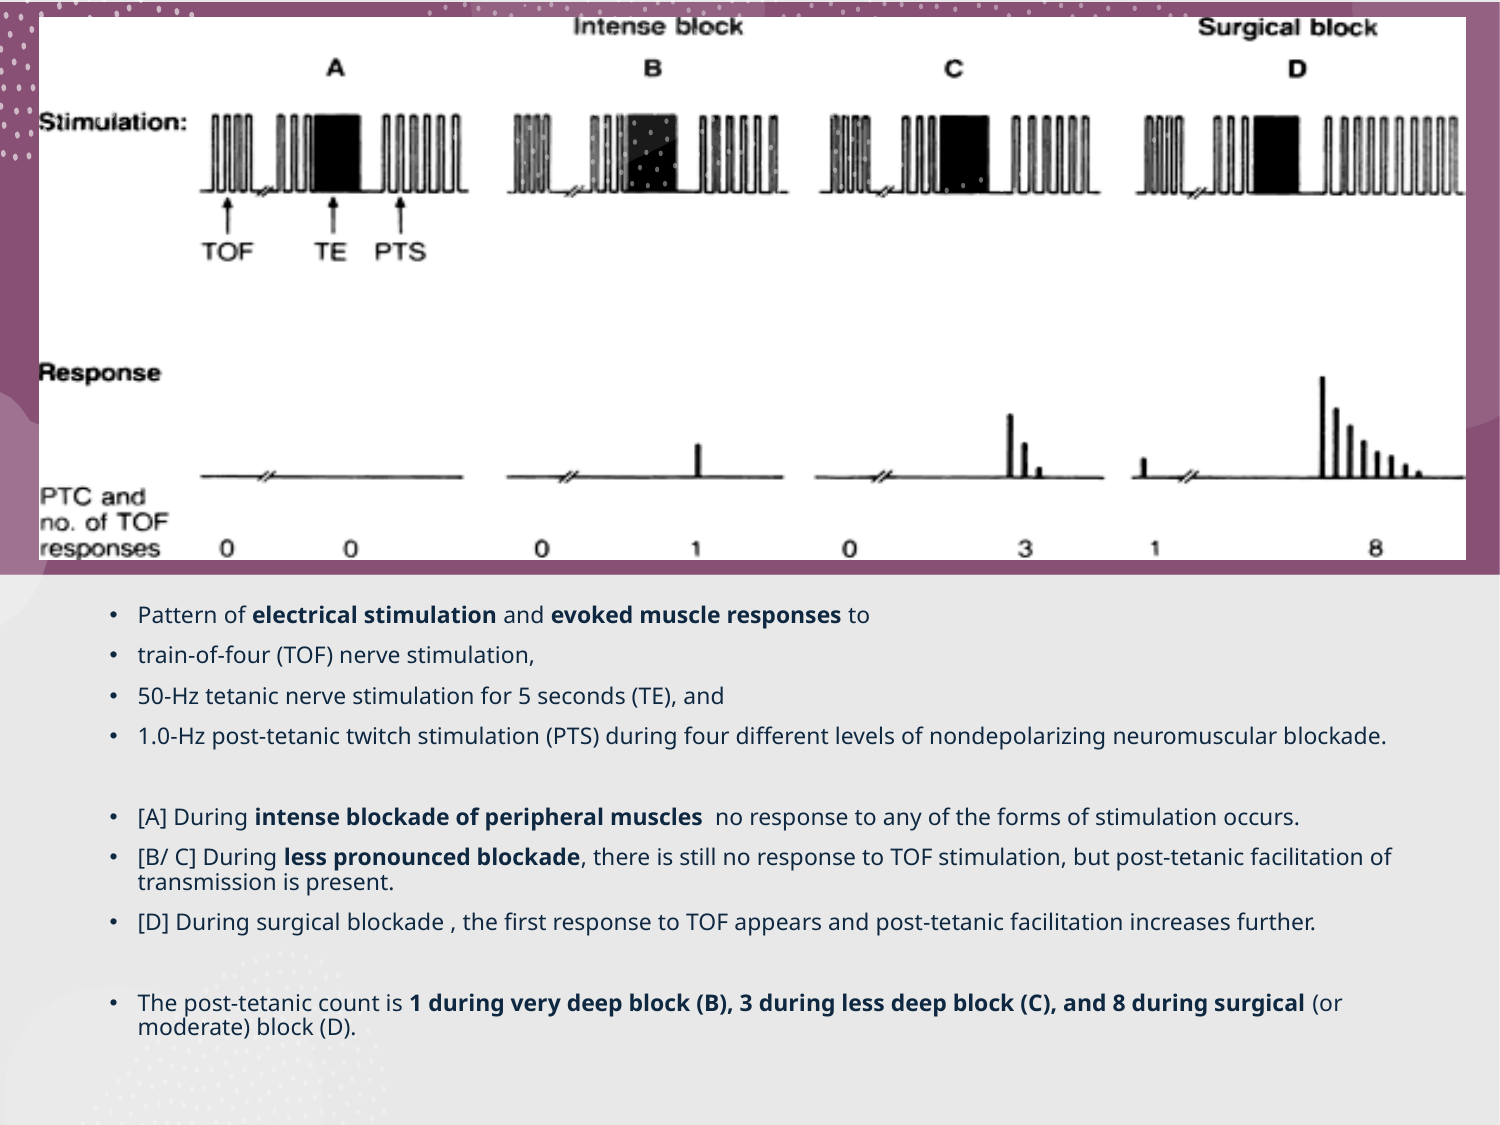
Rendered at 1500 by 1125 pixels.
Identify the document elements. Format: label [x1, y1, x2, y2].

text_box [0, 0, 1500, 1125]
